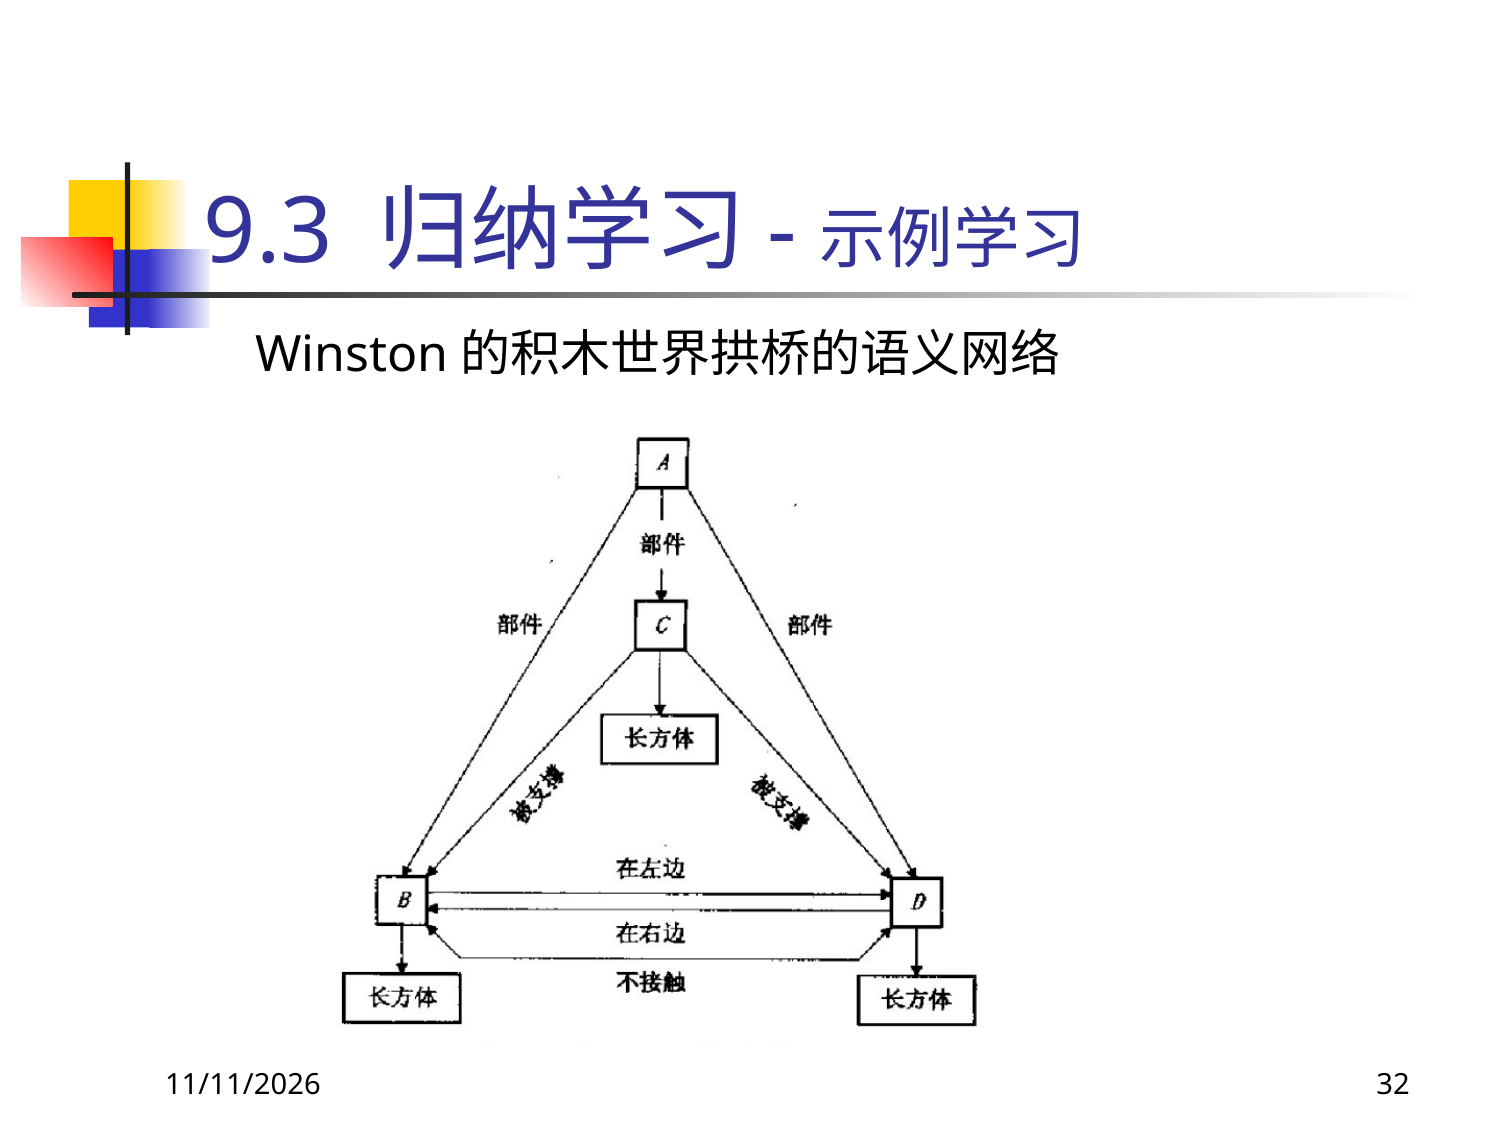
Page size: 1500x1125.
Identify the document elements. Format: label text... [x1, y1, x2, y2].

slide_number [149, 1037, 463, 1113]
title 9.3 归纳学习-示例学习 [188, 101, 1468, 289]
text_box Winston的积木世界拱桥的语义网络 [240, 313, 1086, 389]
picture [320, 414, 1029, 1047]
slide_number 32 [1112, 1037, 1426, 1113]
